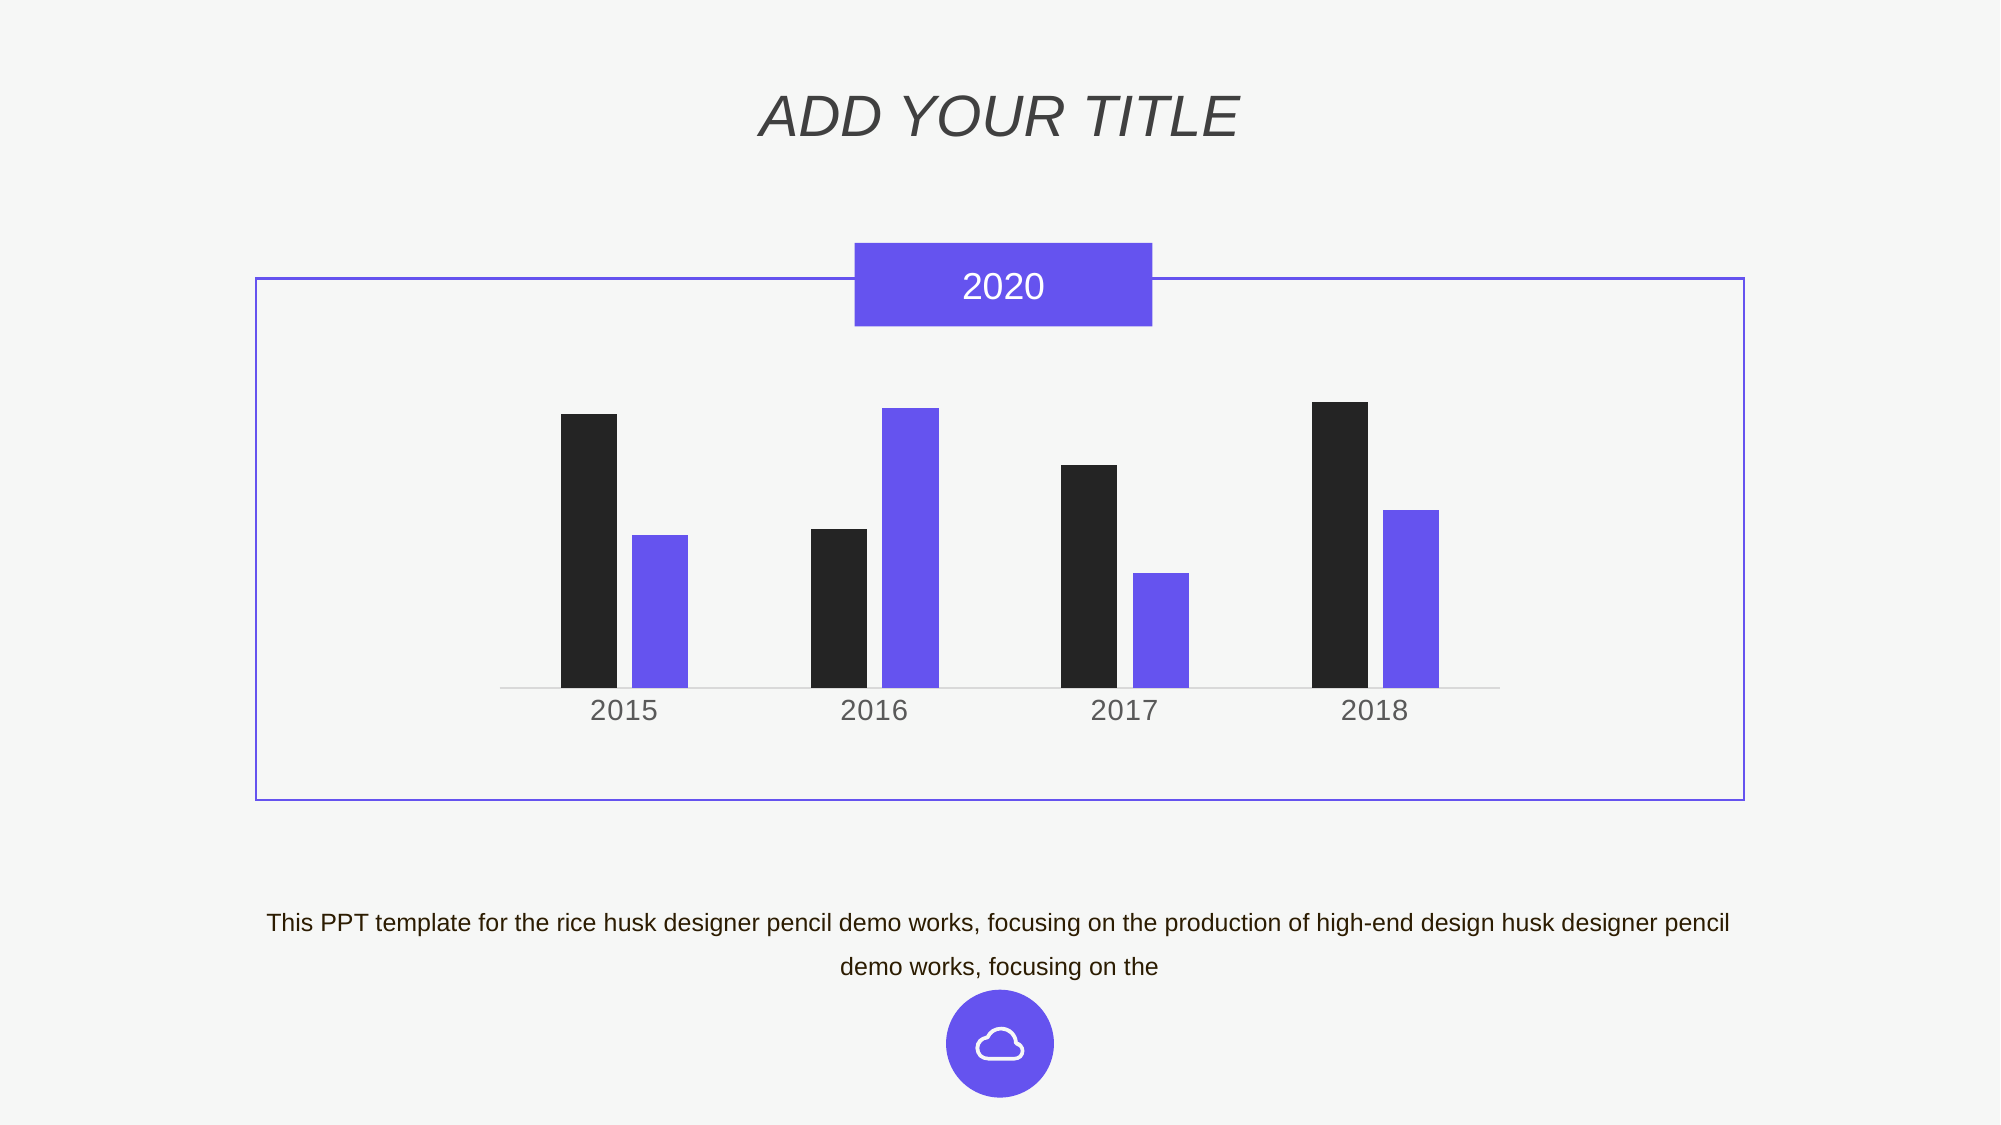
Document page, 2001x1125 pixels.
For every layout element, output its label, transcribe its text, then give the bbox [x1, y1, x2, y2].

text_box [255, 277, 1745, 801]
chart [478, 362, 1522, 735]
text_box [946, 989, 1054, 1098]
text_box 2020 [854, 242, 1153, 327]
text_box ADD YOUR TITLE [719, 70, 1280, 156]
text_box This PPT template for the rice husk designer pencil demo works, focusing on the production of high-end design husk designer pencil demo works, focusing on the [242, 883, 1758, 989]
